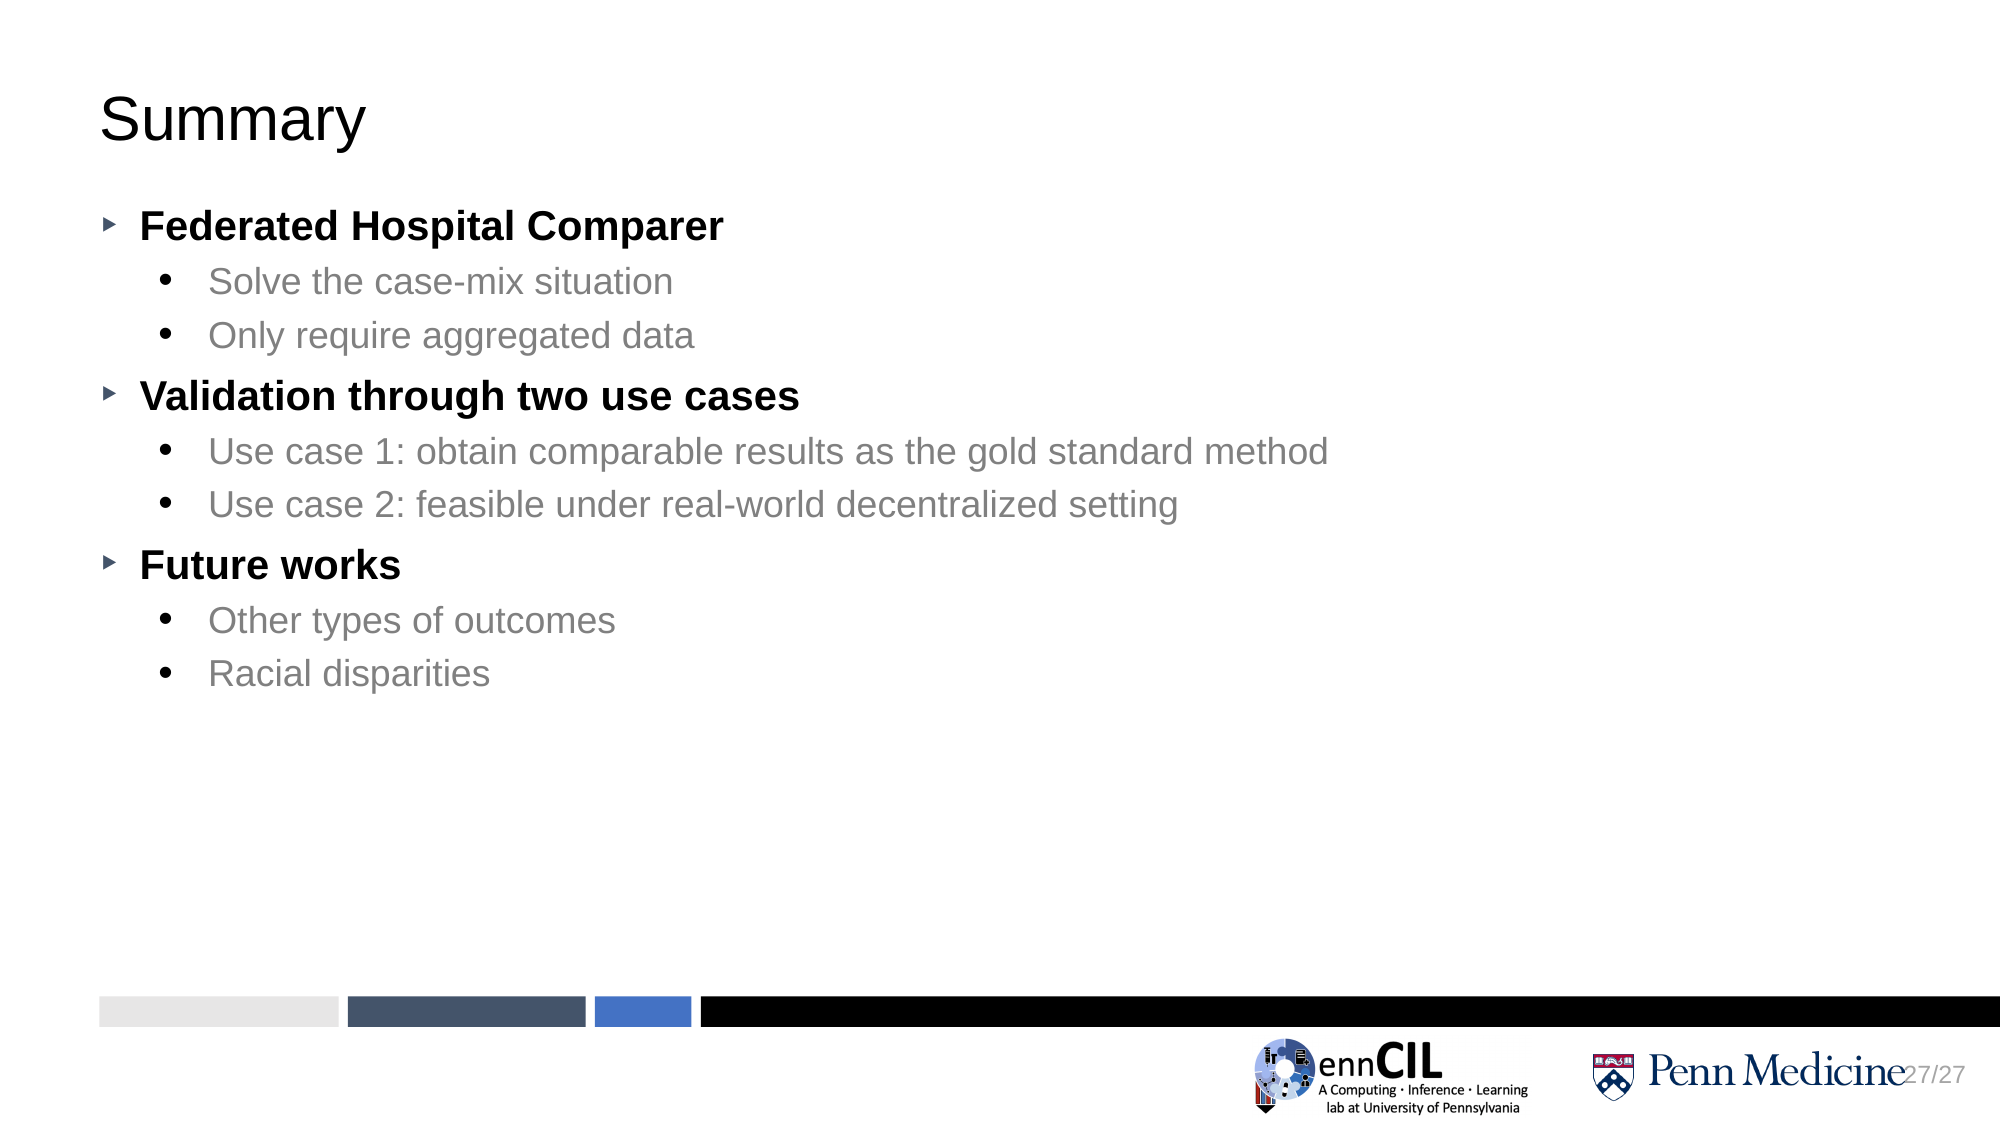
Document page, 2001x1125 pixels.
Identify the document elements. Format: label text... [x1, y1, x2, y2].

title Summary [99, 78, 1916, 154]
list Federated Hospital Comparer Solve the case-mix situation Only require aggregated data Validation through two use cases Use case 1: obtain comparable results as the gold standard method Use case 2: feasible under real-world decentralized setting Future works Other types of outcomes Racial disparities [99, 182, 1916, 877]
picture [1252, 1035, 1532, 1118]
